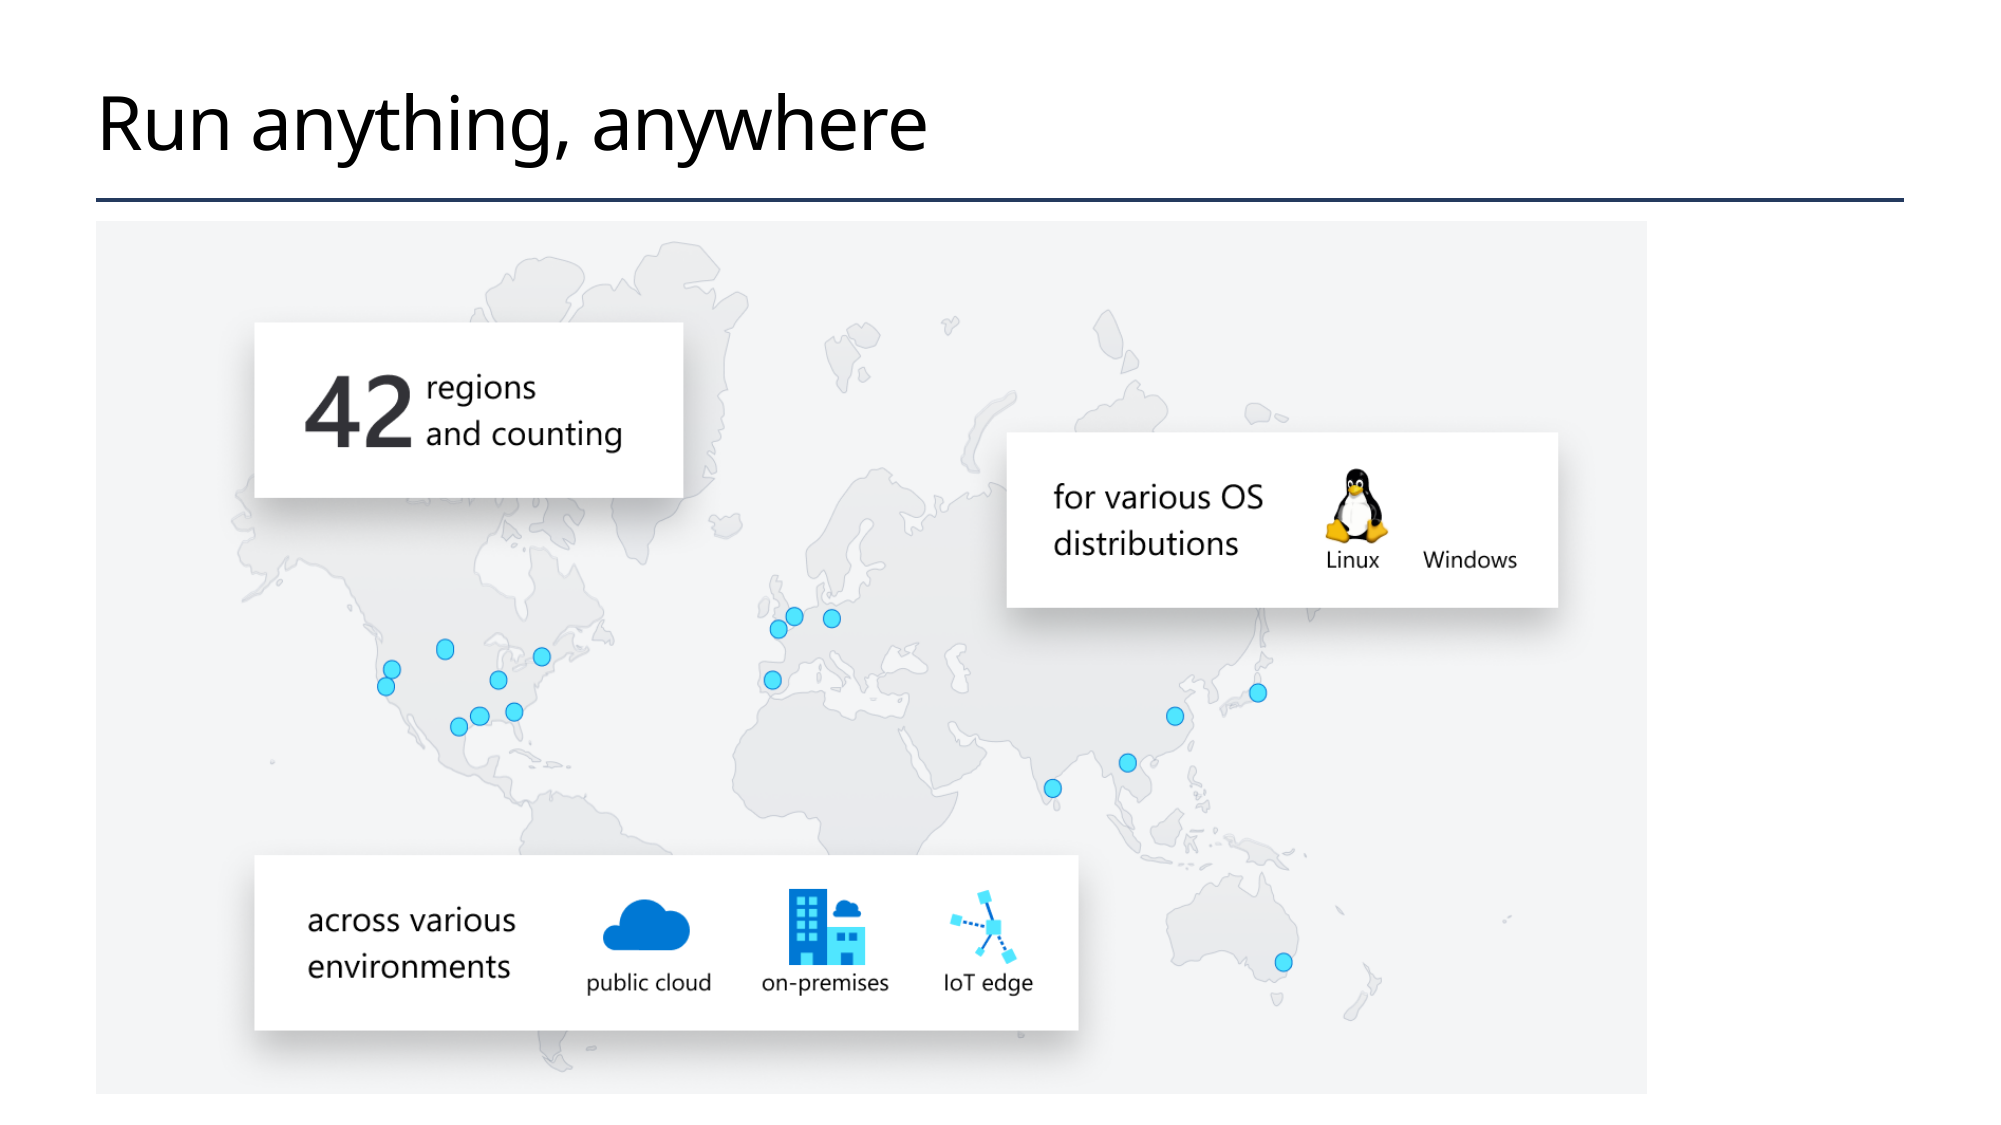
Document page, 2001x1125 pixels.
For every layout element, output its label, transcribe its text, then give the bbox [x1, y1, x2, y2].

title Run anything, anywhere [96, 75, 1904, 166]
picture [96, 221, 1647, 1094]
